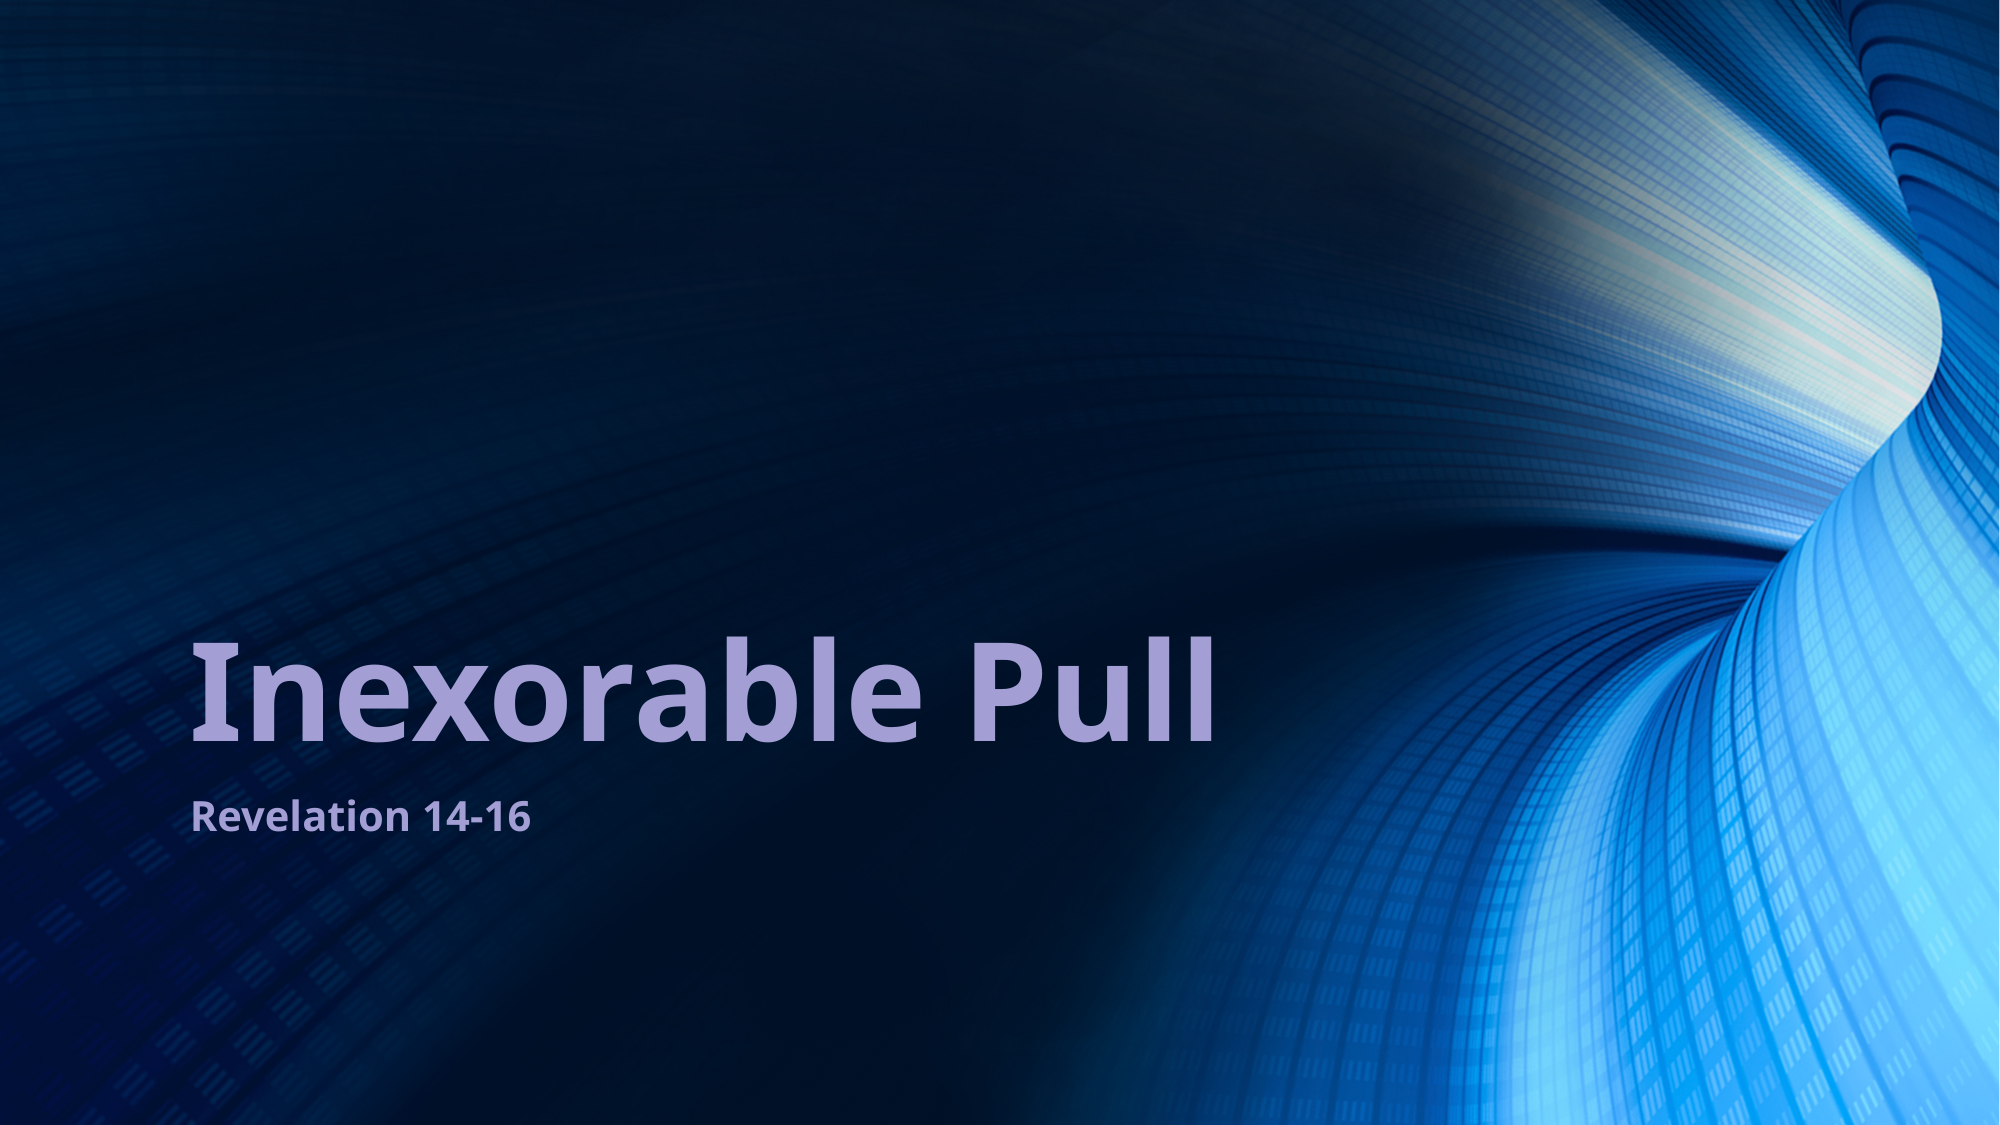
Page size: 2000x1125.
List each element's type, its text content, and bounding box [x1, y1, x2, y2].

title Inexorable Pull [174, 299, 1525, 775]
picture [0, 0, 2000, 1125]
subtitle Revelation 14-16 [174, 787, 1525, 988]
